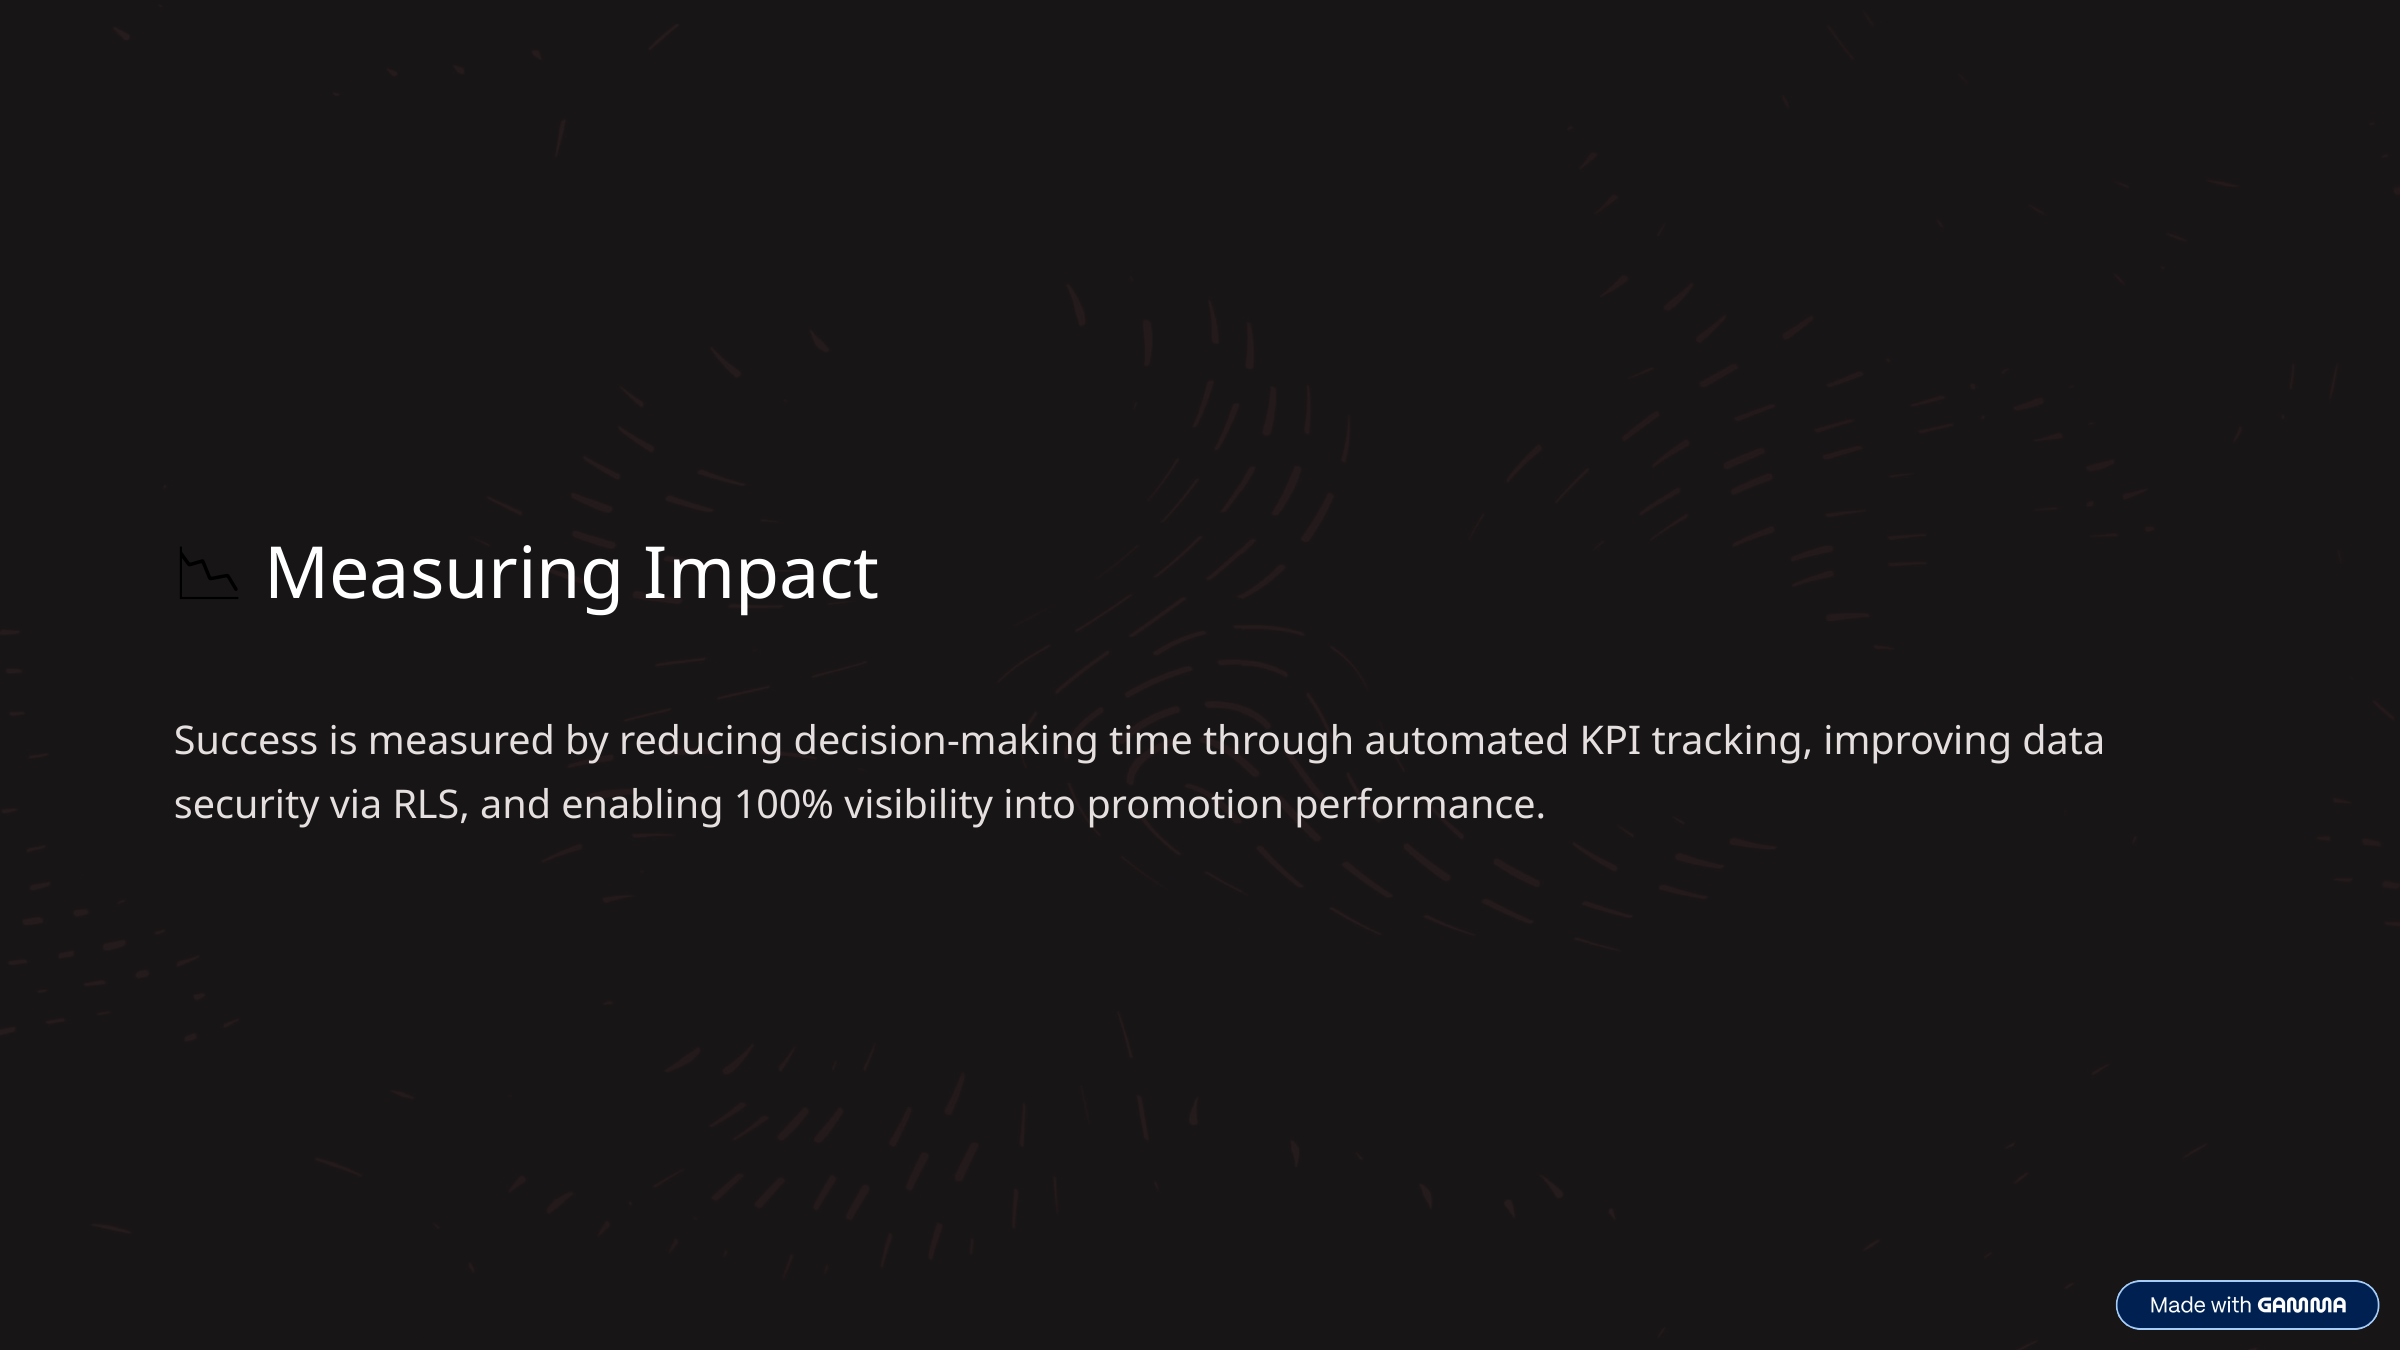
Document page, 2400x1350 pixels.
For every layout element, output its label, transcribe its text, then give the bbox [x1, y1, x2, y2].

text_box 📉 Measuring Impact [173, 522, 894, 617]
picture [2106, 1271, 2389, 1339]
text_box Success is measured by reducing decision-making time through automated KPI tracking, improving data security via RLS, and enabling 100% visibility into promotion performance. [173, 697, 2226, 828]
